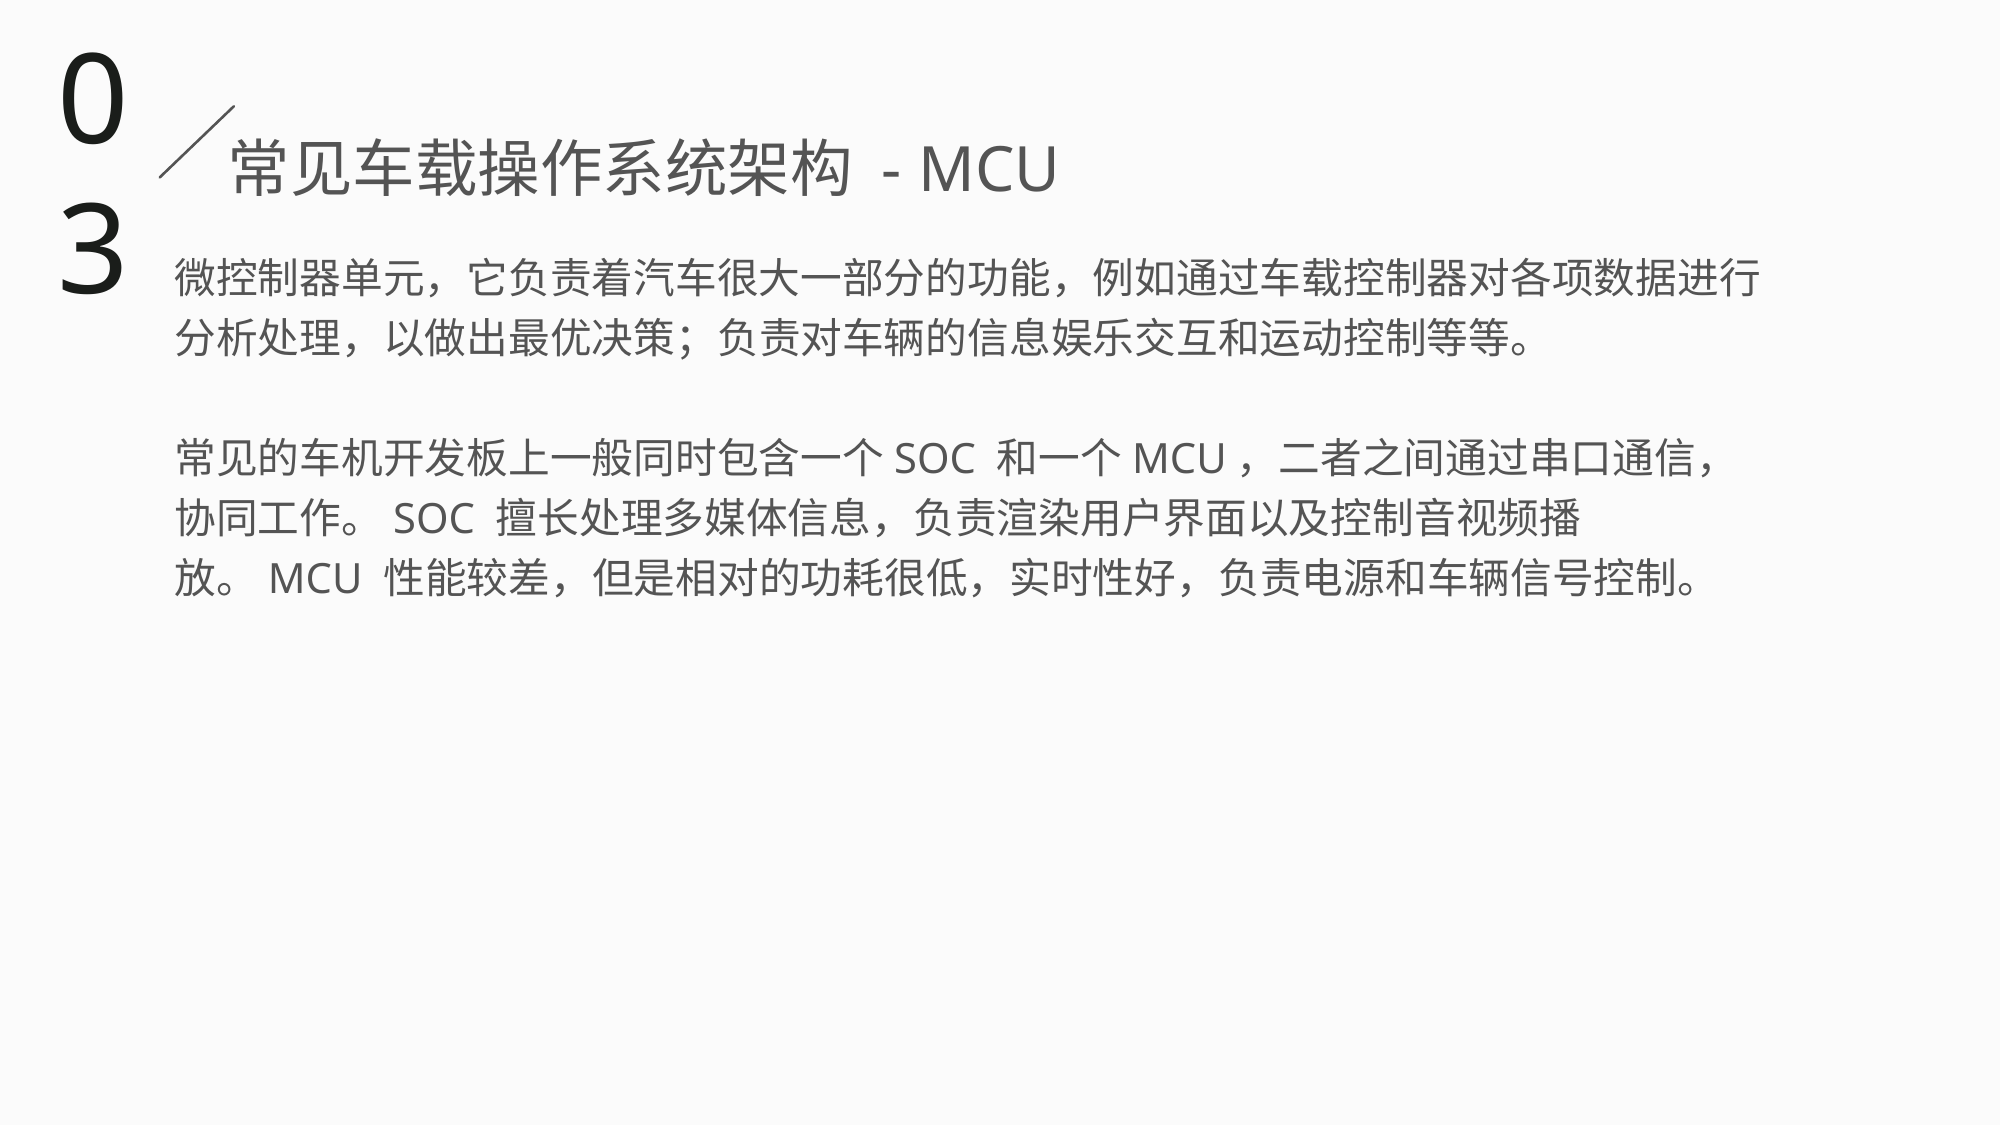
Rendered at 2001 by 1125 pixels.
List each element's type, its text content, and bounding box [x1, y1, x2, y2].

text_box 常见车载操作系统架构 - MCU [213, 106, 1782, 211]
text_box 03 [42, 10, 214, 326]
text_box 微控制器单元，它负责着汽车很大一部分的功能，例如通过车载控制器对各项数据进行分析处理，以做出最优决策；负责对车辆的信息娱乐交互和运动控制等等。 常见的车机开发板上一般同时包含一个SOC 和一个MCU，二者之间通过串口通信，协同工作。SOC 擅长处理多媒体信息，负责渲染用户界面以及控制音视频播放。MCU 性能较差，但是相对的功耗很低，实时性好，负责电源和车辆信号控制。 [159, 234, 1782, 610]
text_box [159, 106, 234, 178]
